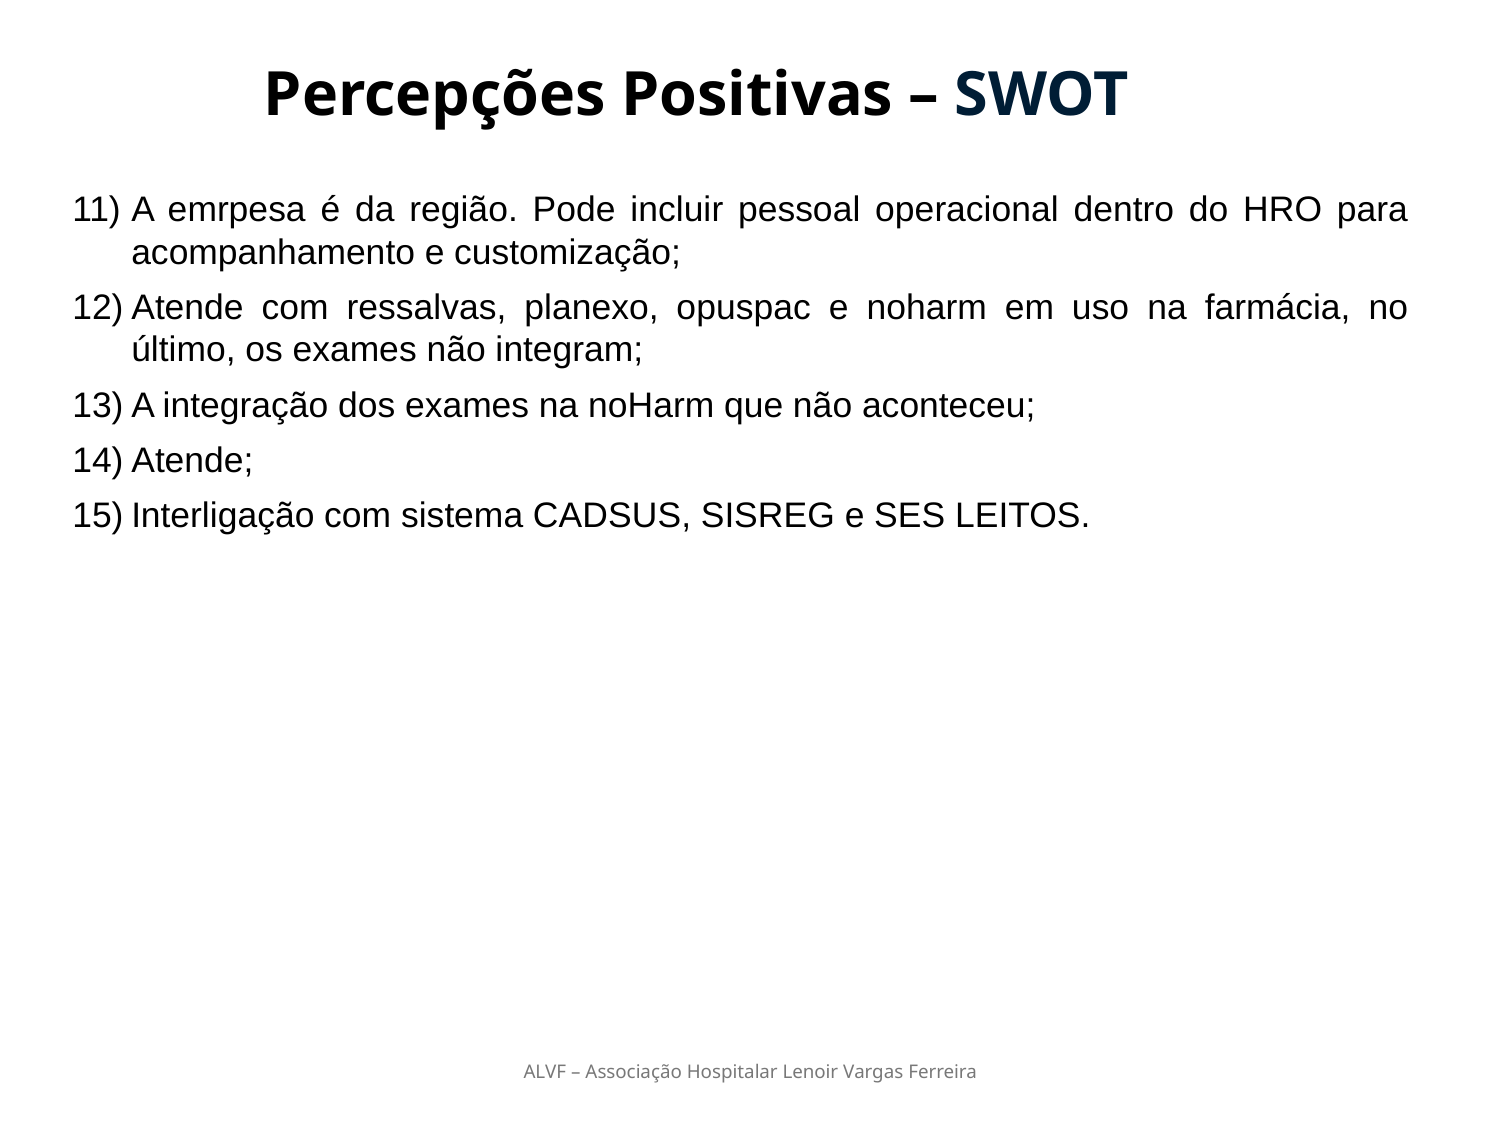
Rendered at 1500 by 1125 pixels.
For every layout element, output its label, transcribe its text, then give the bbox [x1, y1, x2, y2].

title Percepções Positivas – SWOT [57, 54, 1352, 136]
footer ALVF – Associação Hospitalar Lenoir Vargas Ferreira [496, 1042, 1004, 1103]
list A emrpesa é da região. Pode incluir pessoal operacional dentro do HRO para acompanhamento e customização; Atende com ressalvas, planexo, opuspac e noharm em uso na farmácia, no último, os exames não integram; A integração dos exames na noHarm que não aconteceu; Atende; Interligação com sistema CADSUS, SISREG e SES LEITOS. [57, 178, 1424, 1024]
